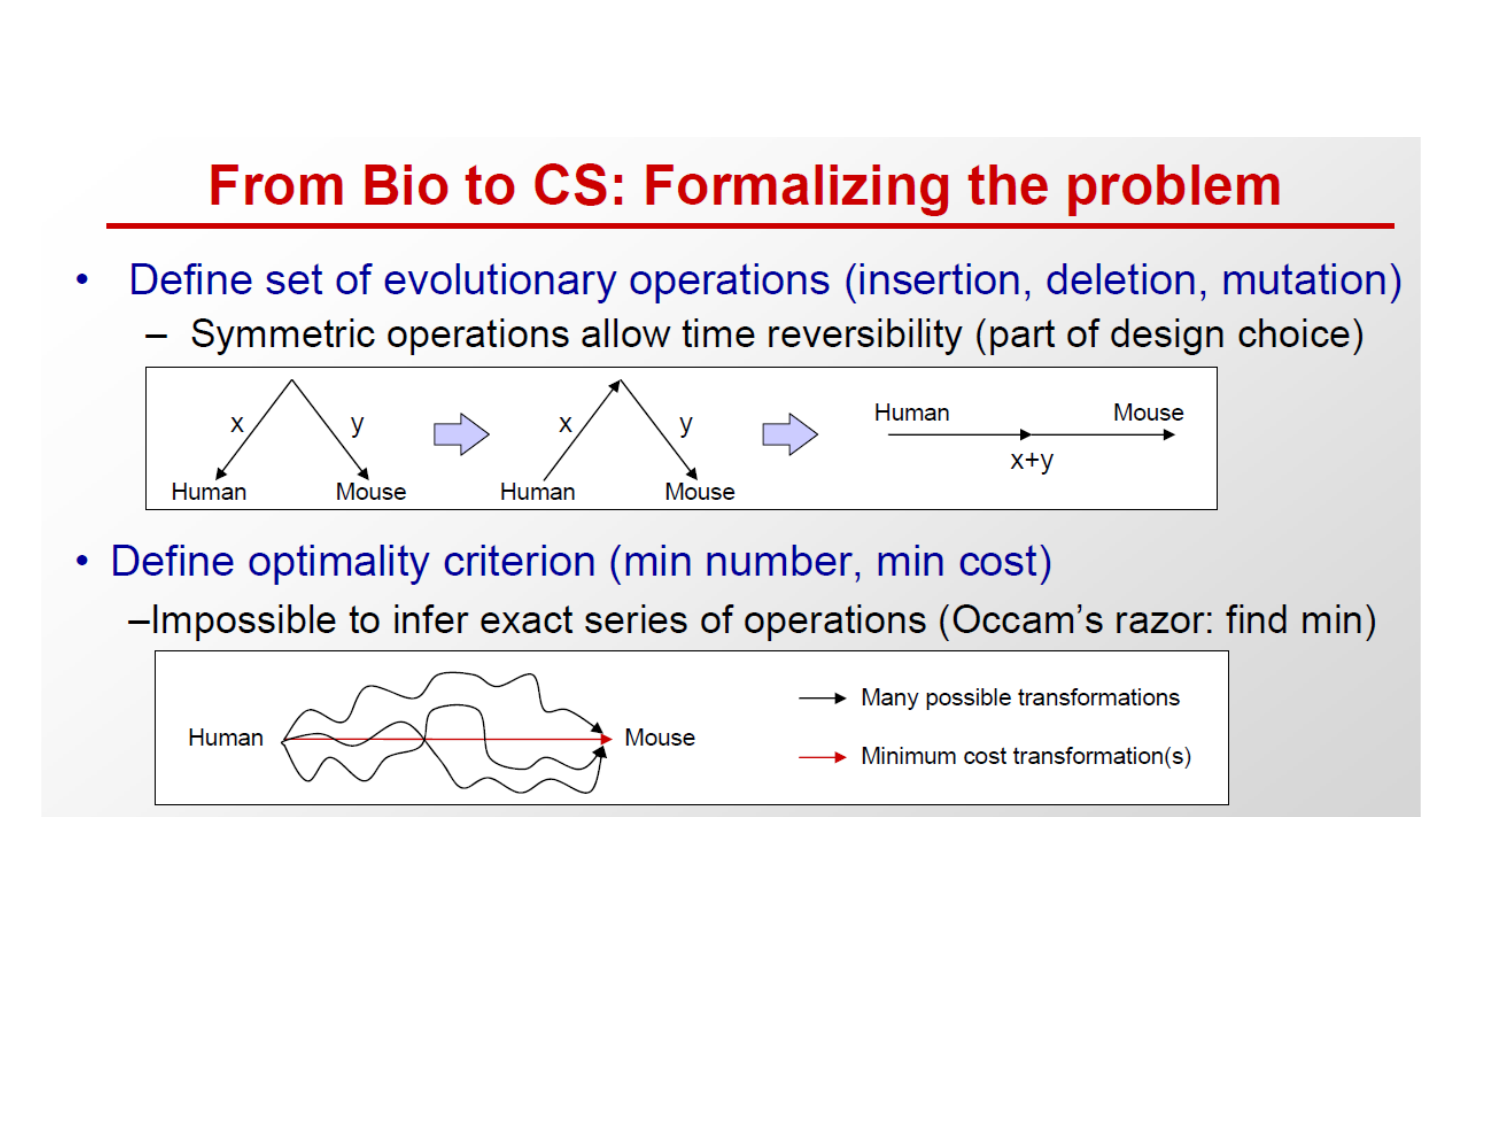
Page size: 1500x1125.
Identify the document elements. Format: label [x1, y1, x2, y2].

picture [40, 136, 1421, 817]
